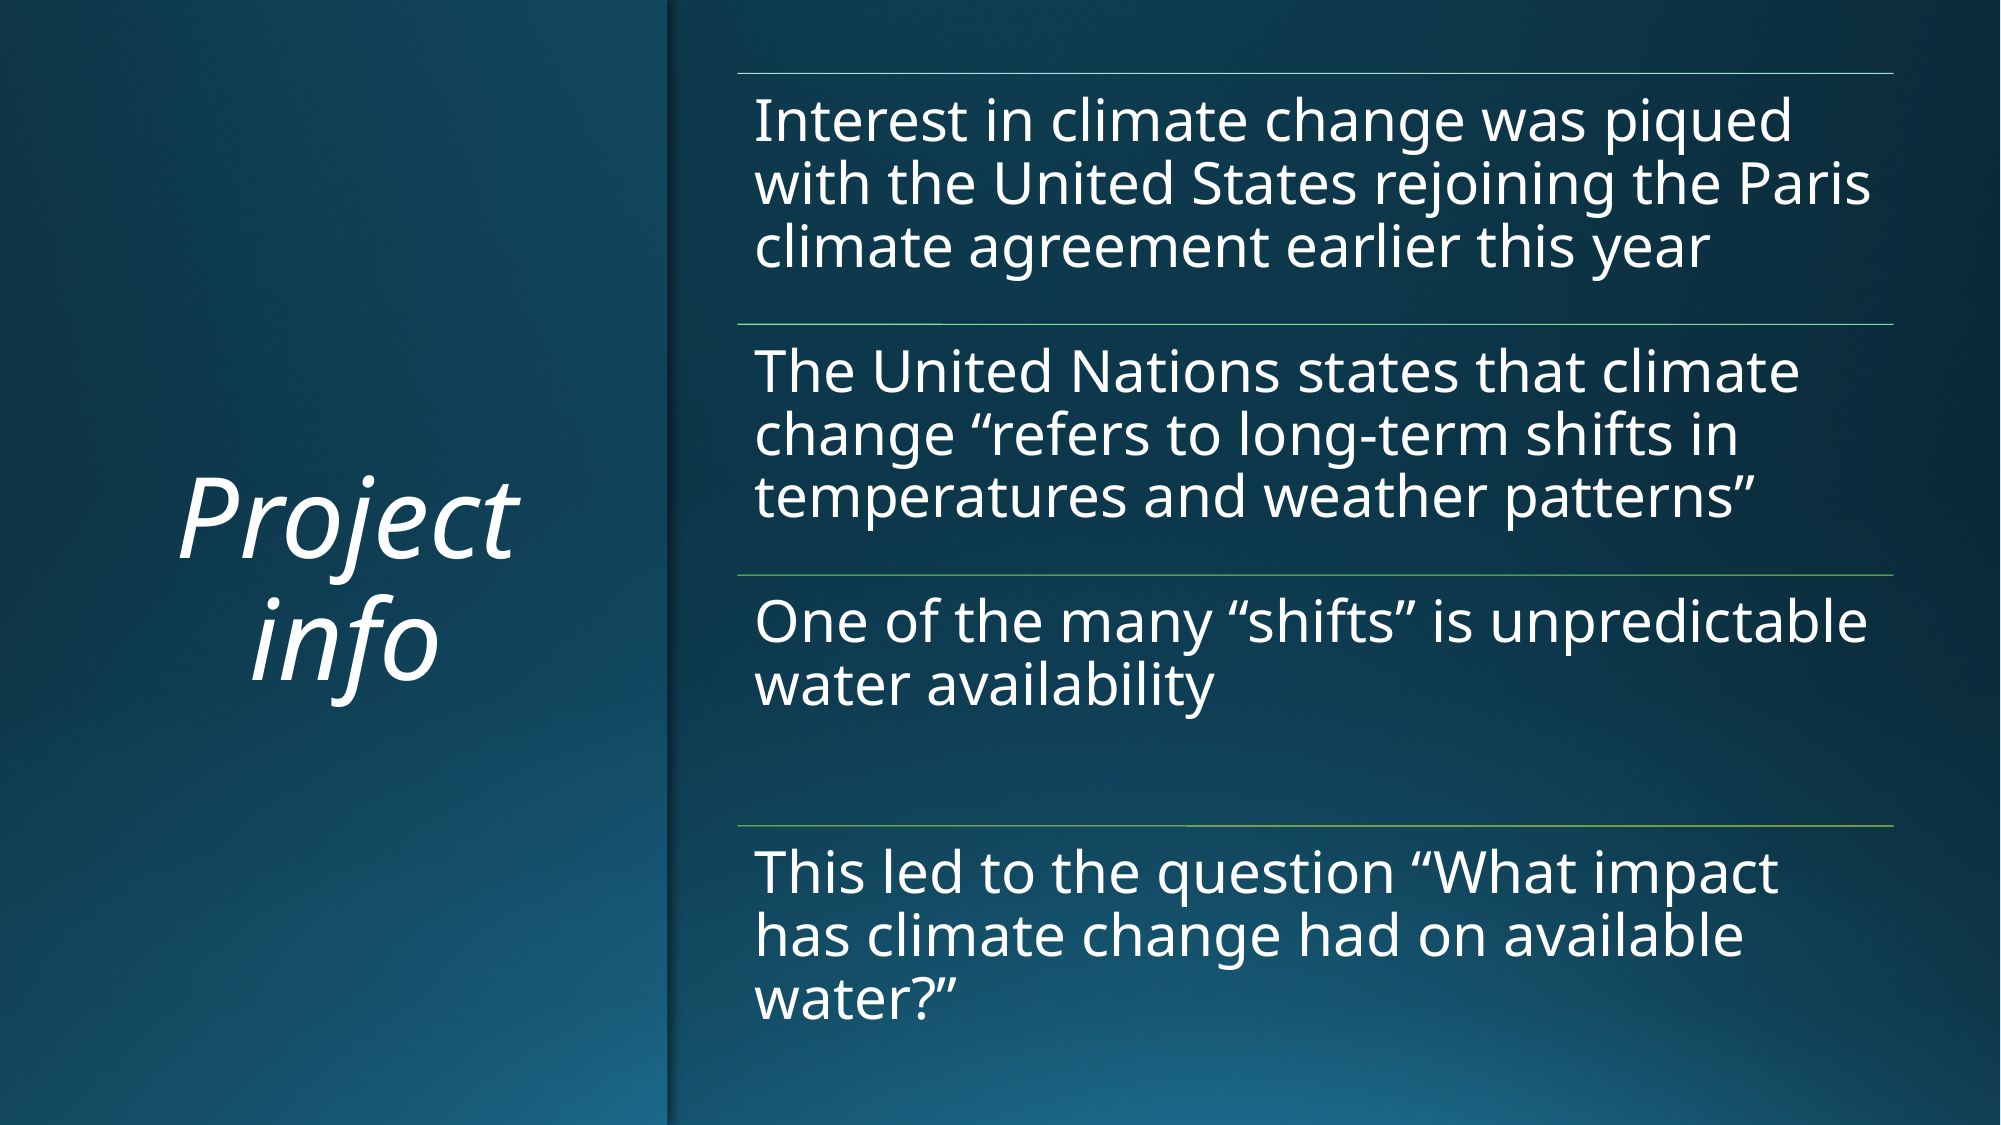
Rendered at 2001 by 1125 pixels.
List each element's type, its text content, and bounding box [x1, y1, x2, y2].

text_box [0, 0, 668, 1125]
title Project info [106, 238, 588, 969]
text_box [679, 0, 2000, 1125]
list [737, 73, 1894, 1077]
